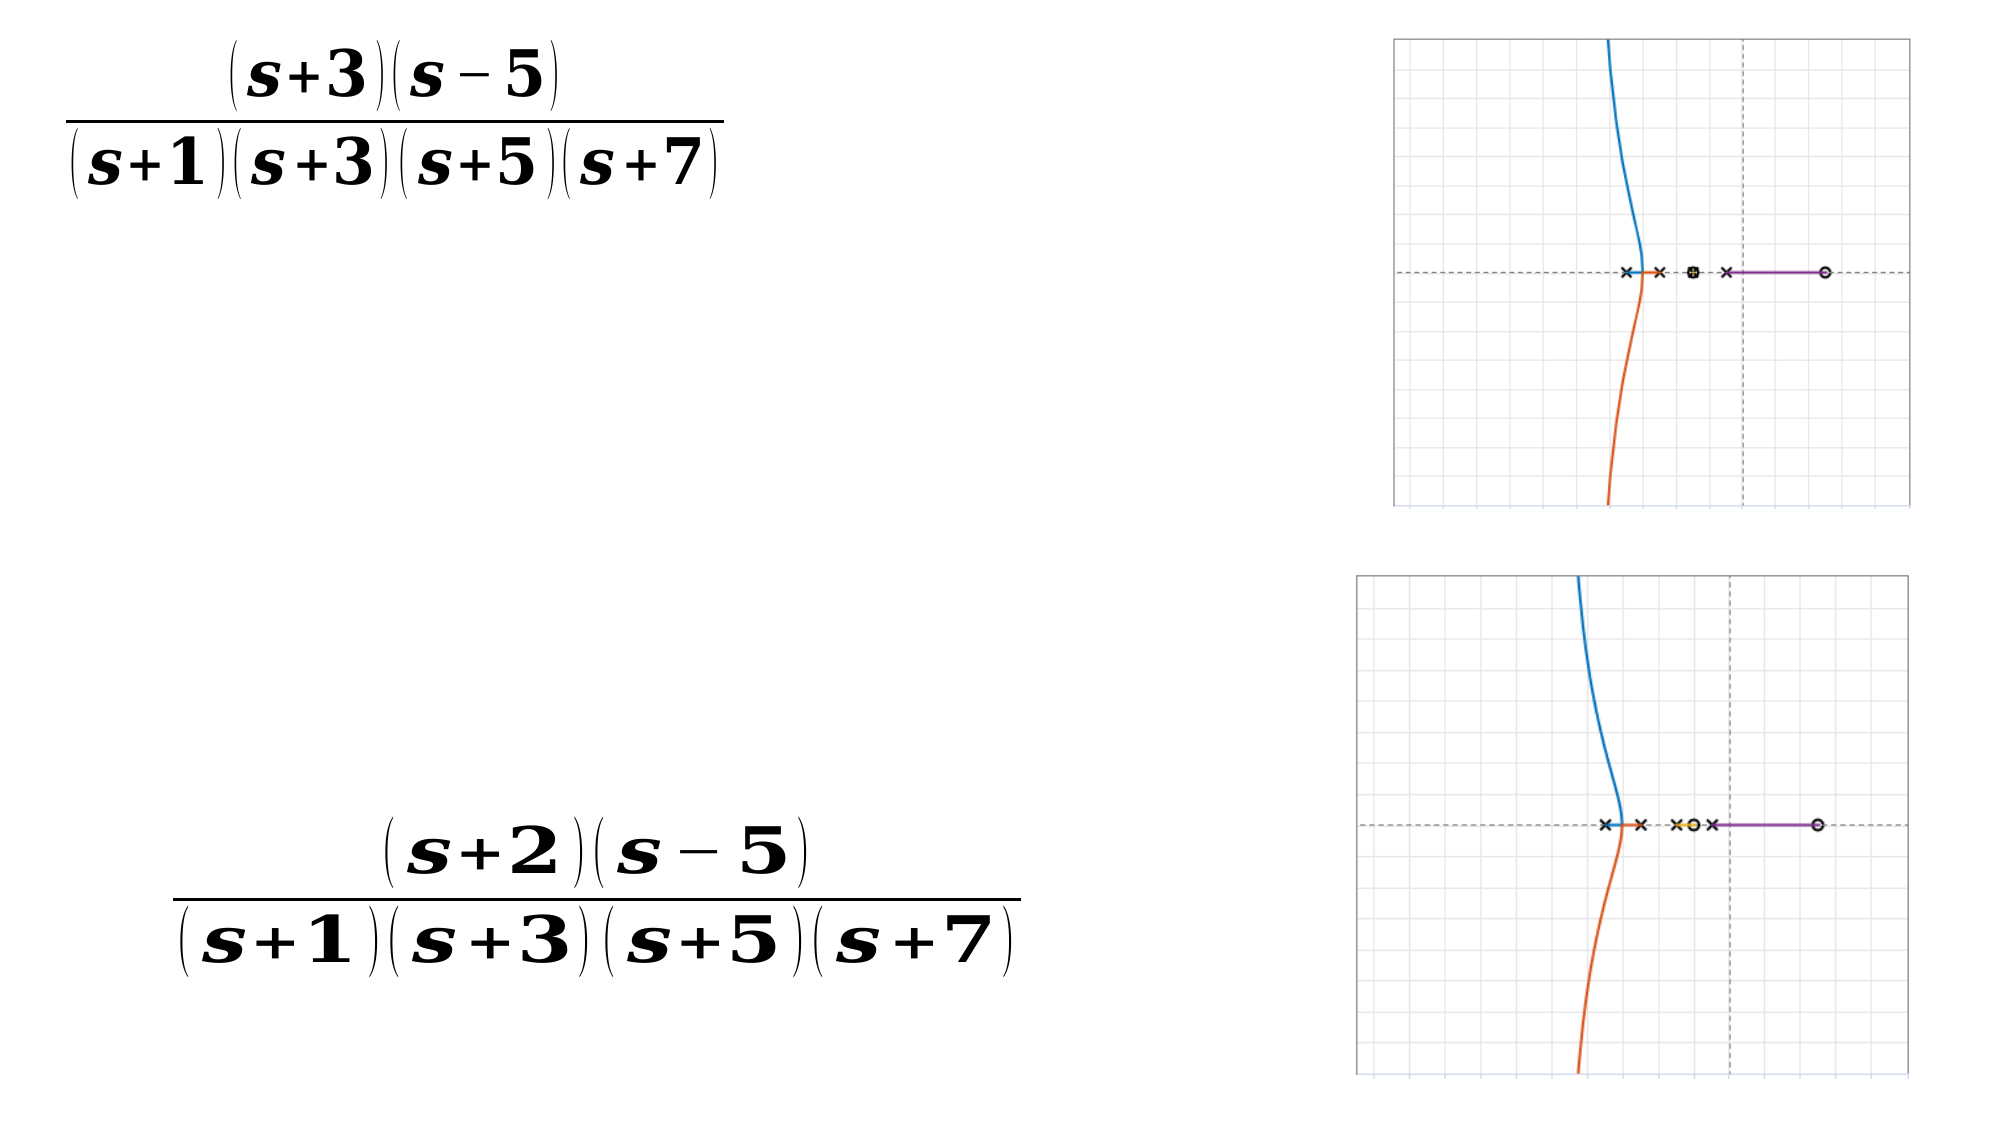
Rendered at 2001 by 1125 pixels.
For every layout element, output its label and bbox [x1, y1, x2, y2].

picture [1391, 35, 1913, 509]
picture [1351, 570, 1913, 1080]
